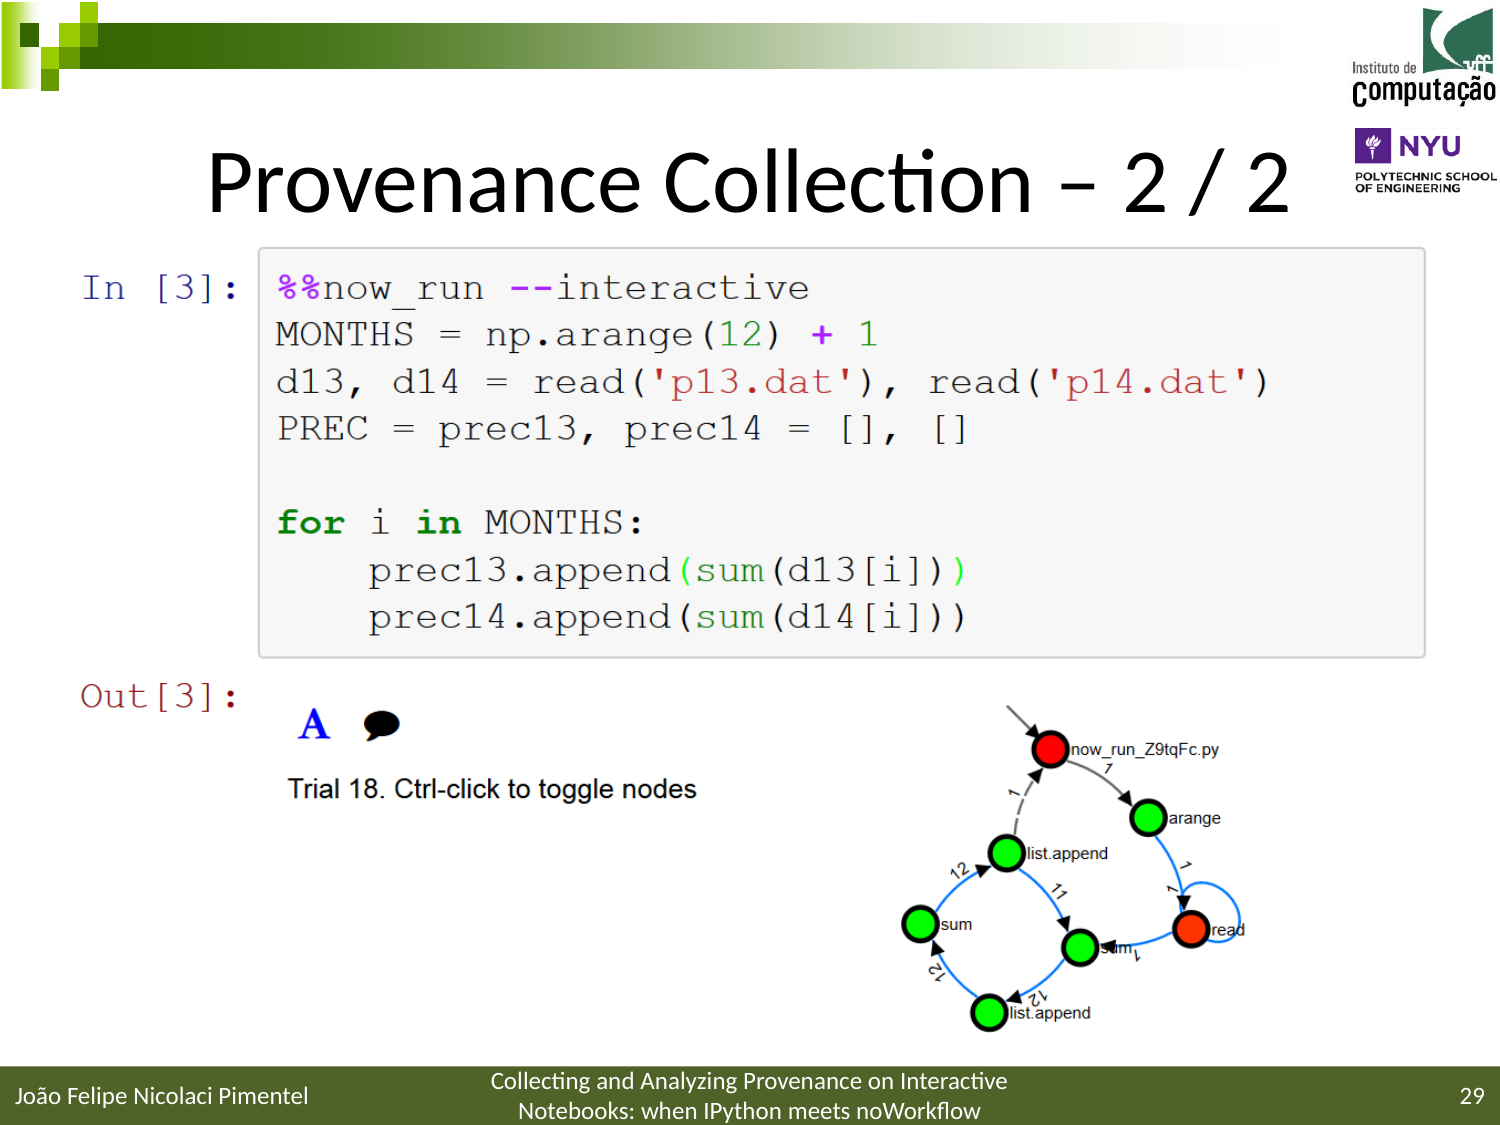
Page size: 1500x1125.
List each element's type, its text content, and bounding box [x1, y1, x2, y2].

slide_number João Felipe Nicolaci Pimentel [0, 1065, 350, 1125]
picture [1350, 119, 1499, 201]
slide_number 29 [1149, 1065, 1500, 1125]
picture [64, 238, 1436, 1054]
title Provenance Collection – 2 / 2 [75, 82, 1425, 236]
footer Collecting and Analyzing Provenance on Interactive Notebooks: when IPython meets noWorkflow [456, 1065, 1044, 1125]
